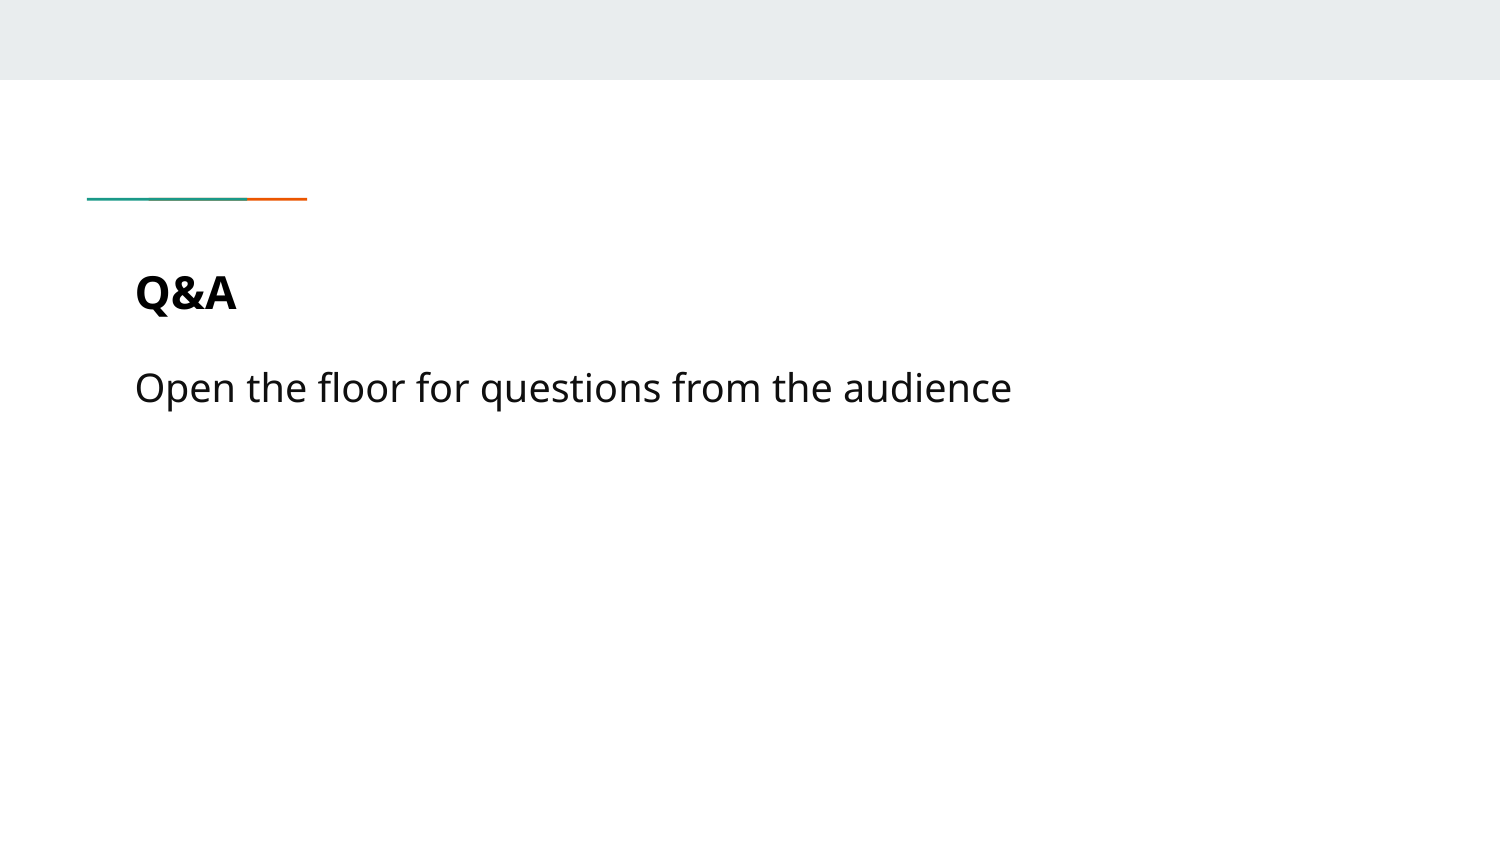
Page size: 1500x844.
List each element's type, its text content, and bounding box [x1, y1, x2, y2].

list Open the floor for questions from the audience [119, 341, 1381, 712]
title Q&A [119, 216, 1381, 305]
